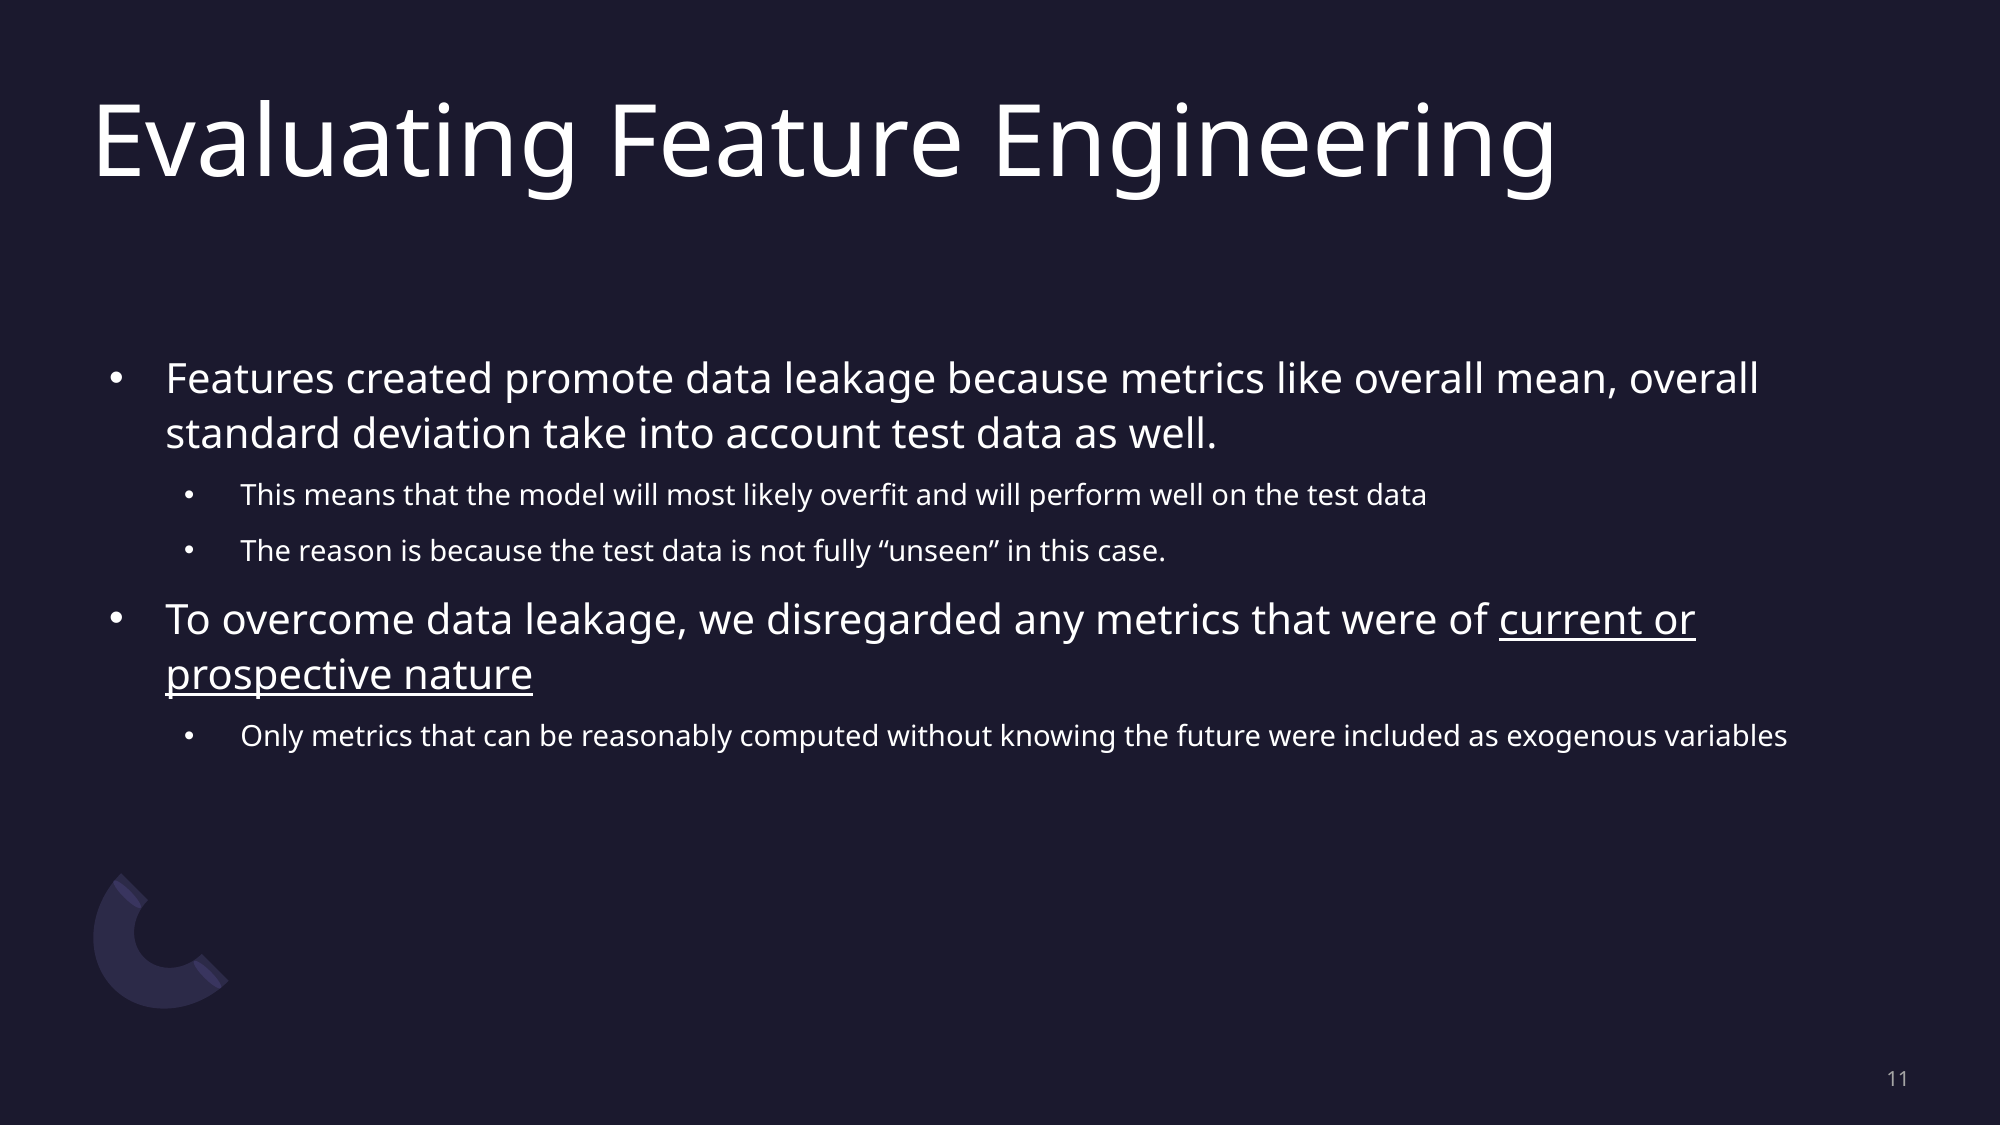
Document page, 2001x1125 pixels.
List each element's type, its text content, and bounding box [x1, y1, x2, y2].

list Features created promote data leakage because metrics like overall mean, overall standard deviation take into account test data as well. This means that the model will most likely overfit and will perform well on the test data The reason is because the test data is not fully “unseen” in this case. To overcome data leakage, we disregarded any metrics that were of current or prospective nature Only metrics that can be reasonably computed without knowing the future were included as exogenous variables [90, 346, 1910, 1000]
slide_number 11 [1632, 1067, 1910, 1093]
title Evaluating Feature Engineering [90, 90, 1910, 309]
